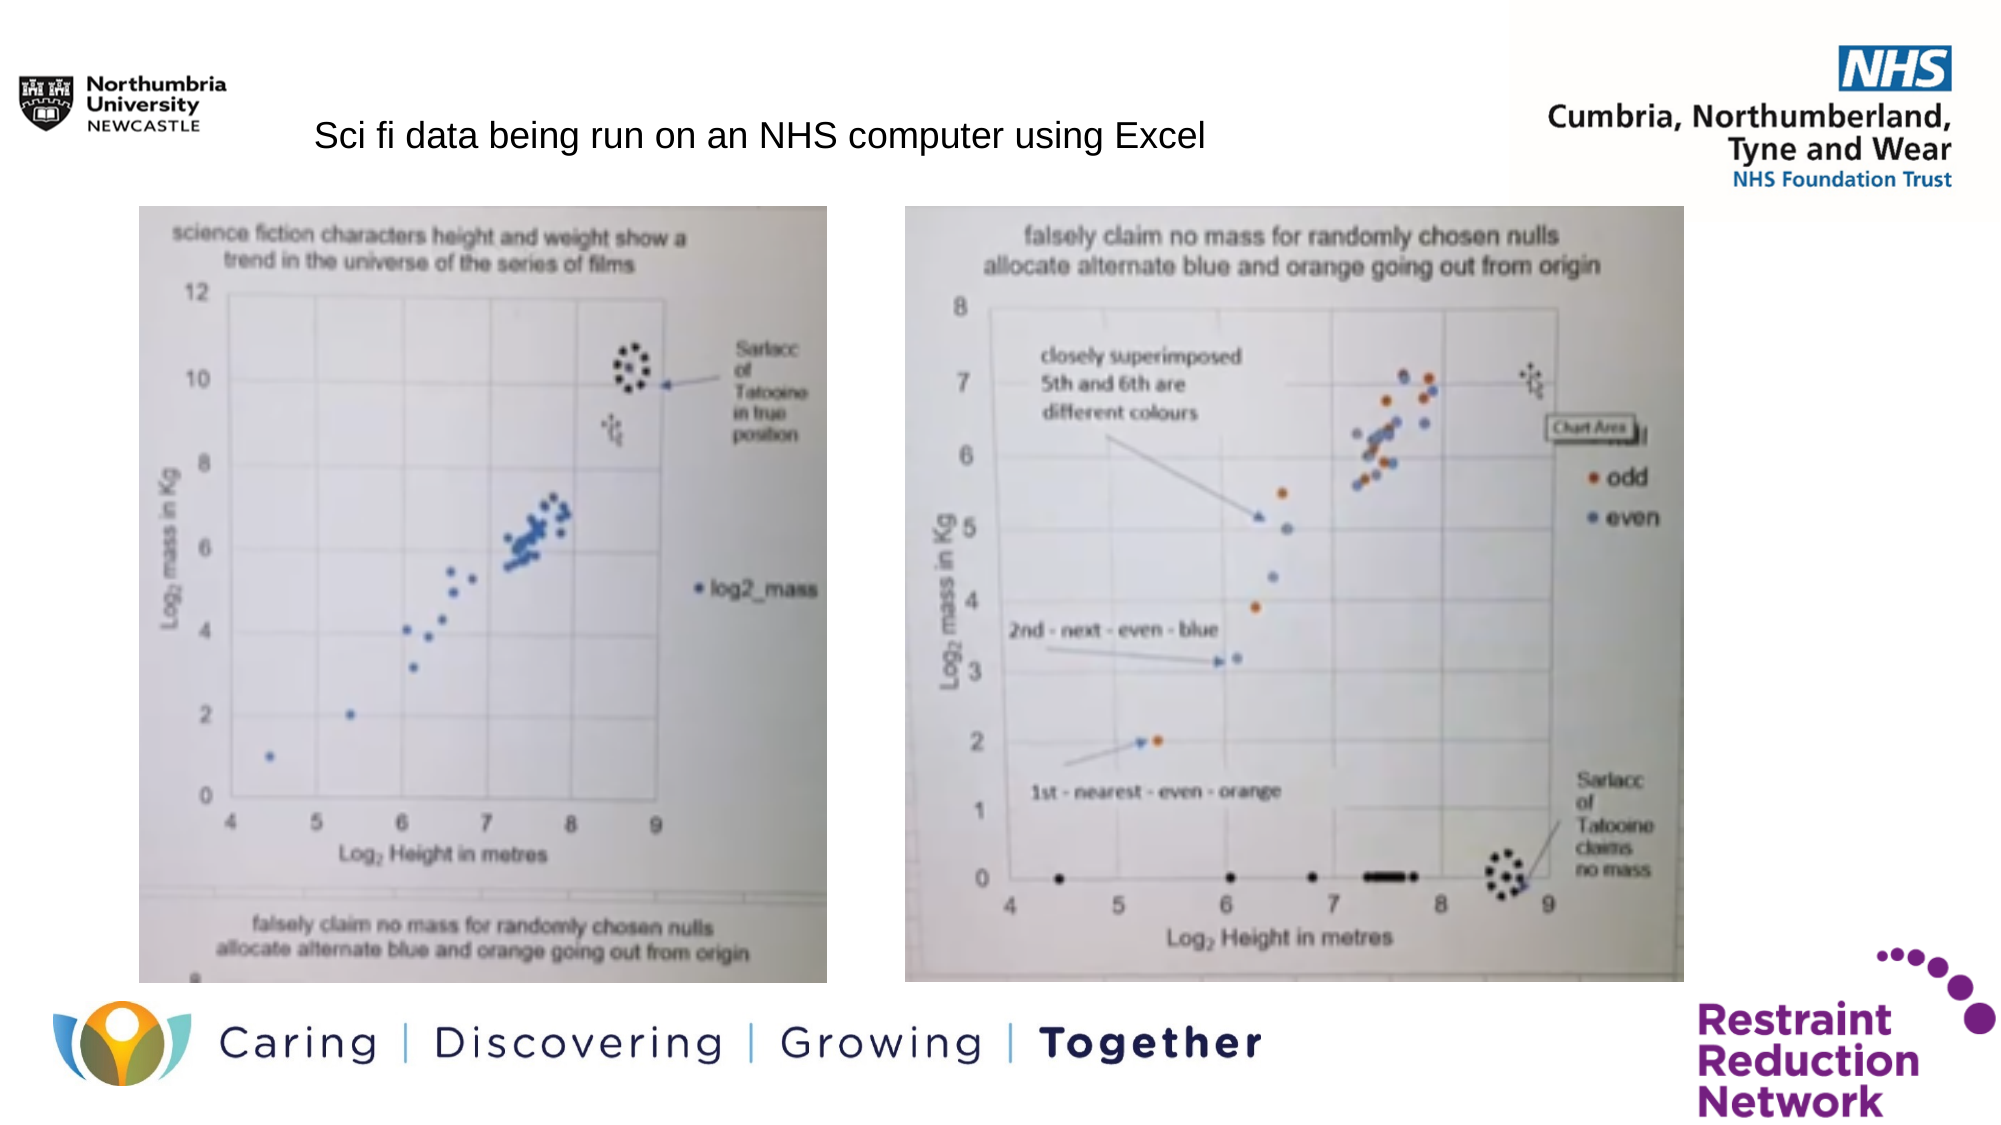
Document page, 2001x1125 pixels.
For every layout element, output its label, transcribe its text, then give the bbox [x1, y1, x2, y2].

picture [52, 1001, 1262, 1086]
picture [0, 0, 827, 984]
picture [1687, 939, 2000, 1125]
text_box Sci fi data being run on an NHS computer using Excel [306, 103, 1504, 164]
picture [905, 0, 2000, 982]
